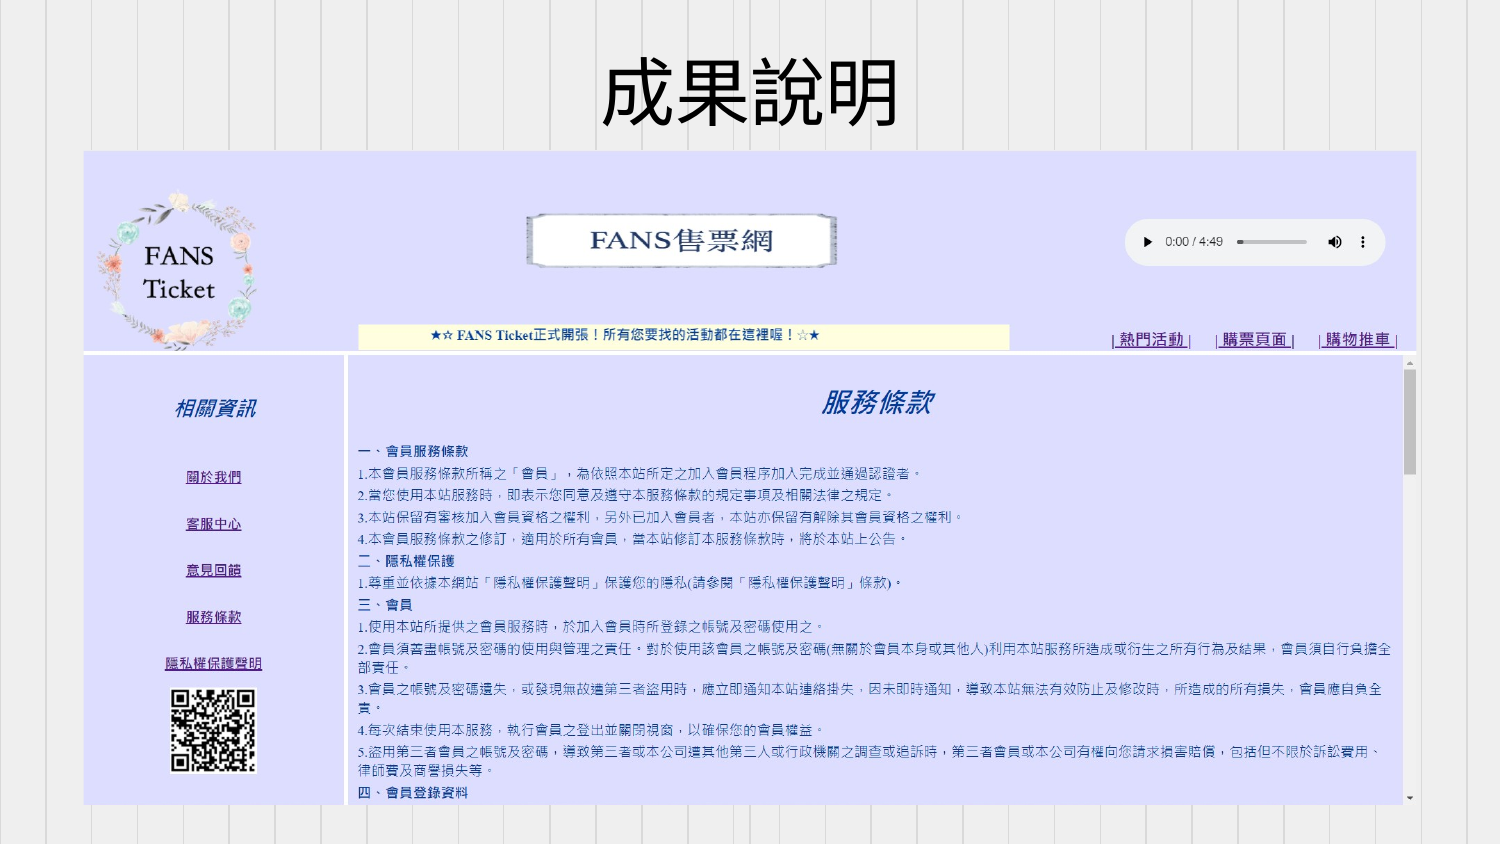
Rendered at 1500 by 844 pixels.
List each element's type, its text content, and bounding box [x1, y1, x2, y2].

text_box 成果說明 [554, 39, 946, 148]
picture [83, 149, 1417, 805]
